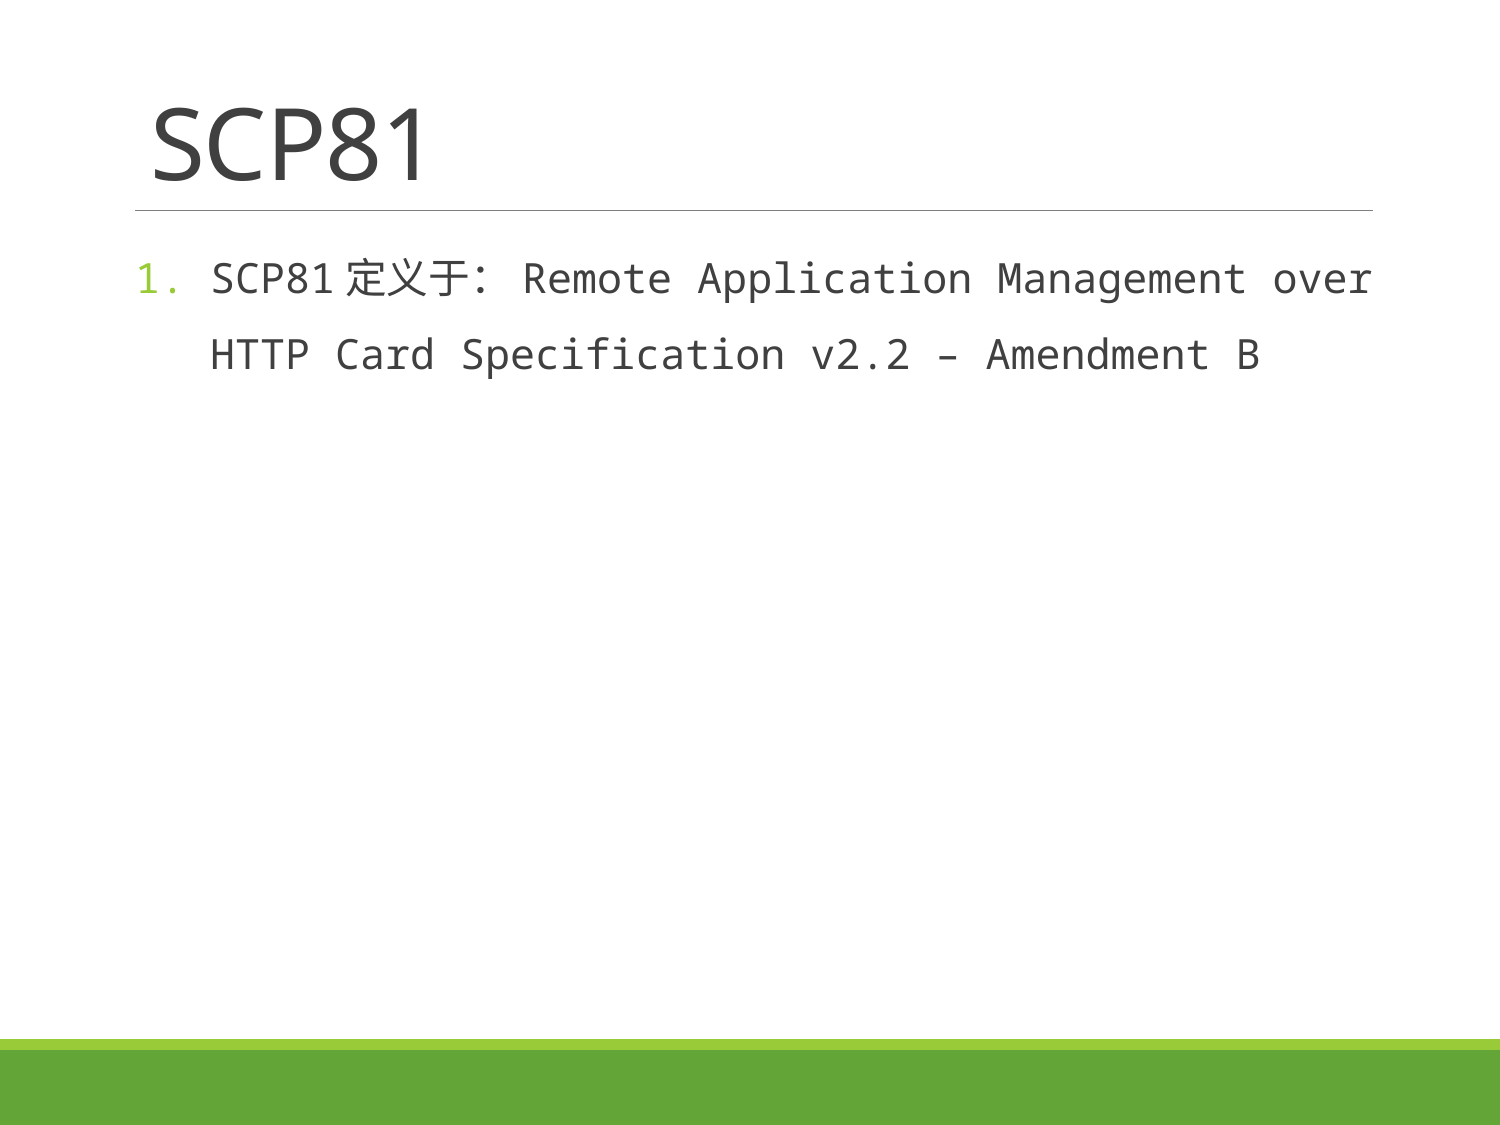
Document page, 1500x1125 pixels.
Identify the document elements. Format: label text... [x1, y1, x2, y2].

title SCP81 [135, 47, 1373, 209]
list SCP81定义于：Remote Application Management over HTTP Card Specification v2.2 – Amendment B [135, 219, 1373, 1049]
